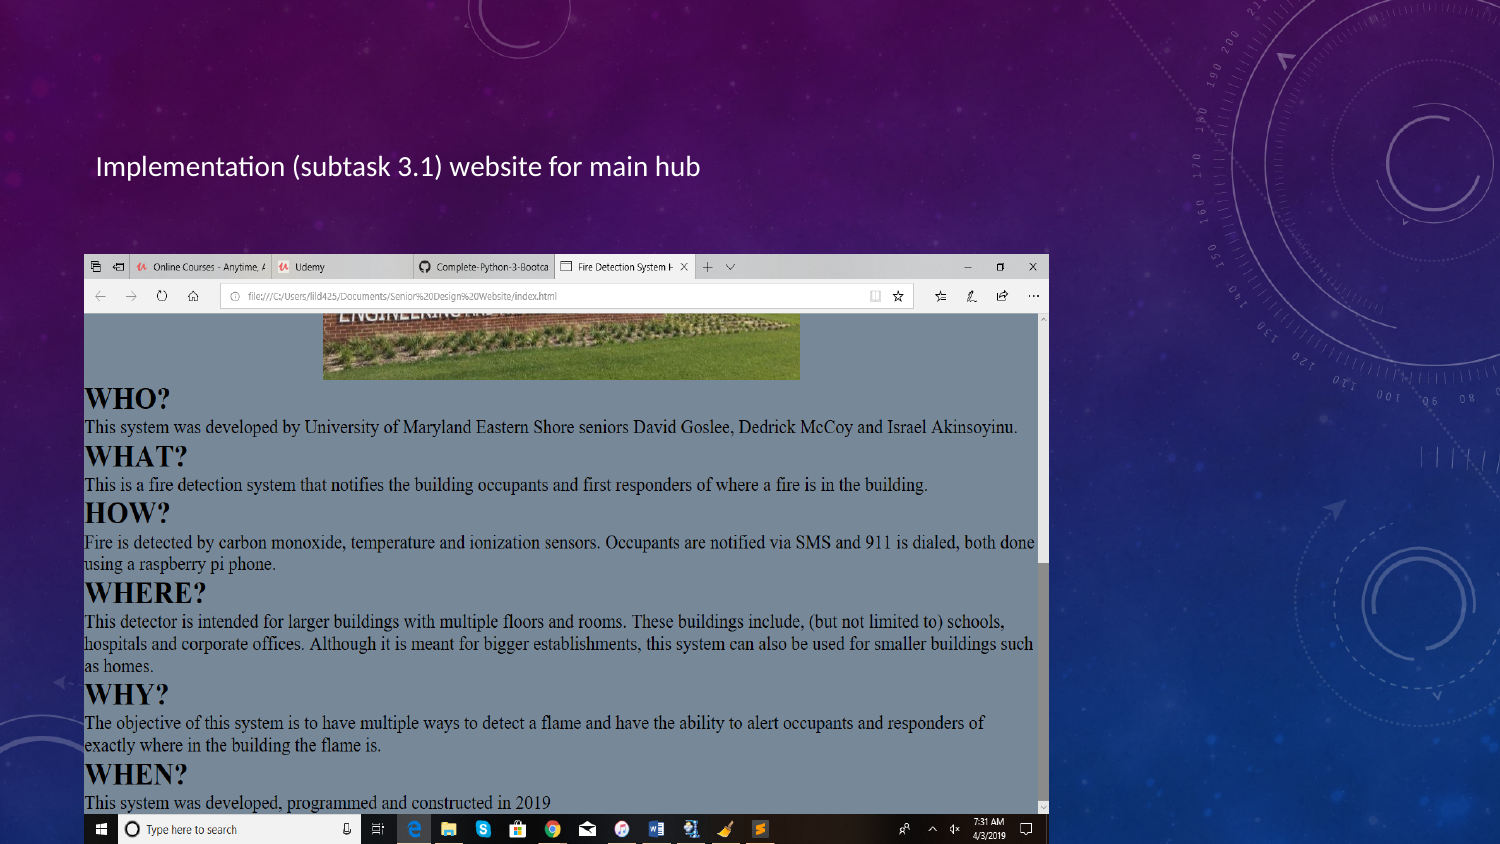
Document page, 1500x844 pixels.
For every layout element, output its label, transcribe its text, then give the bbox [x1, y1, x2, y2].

picture [0, 0, 1500, 844]
title Implementation (subtask 3.1) website for main hub [84, 75, 1331, 255]
